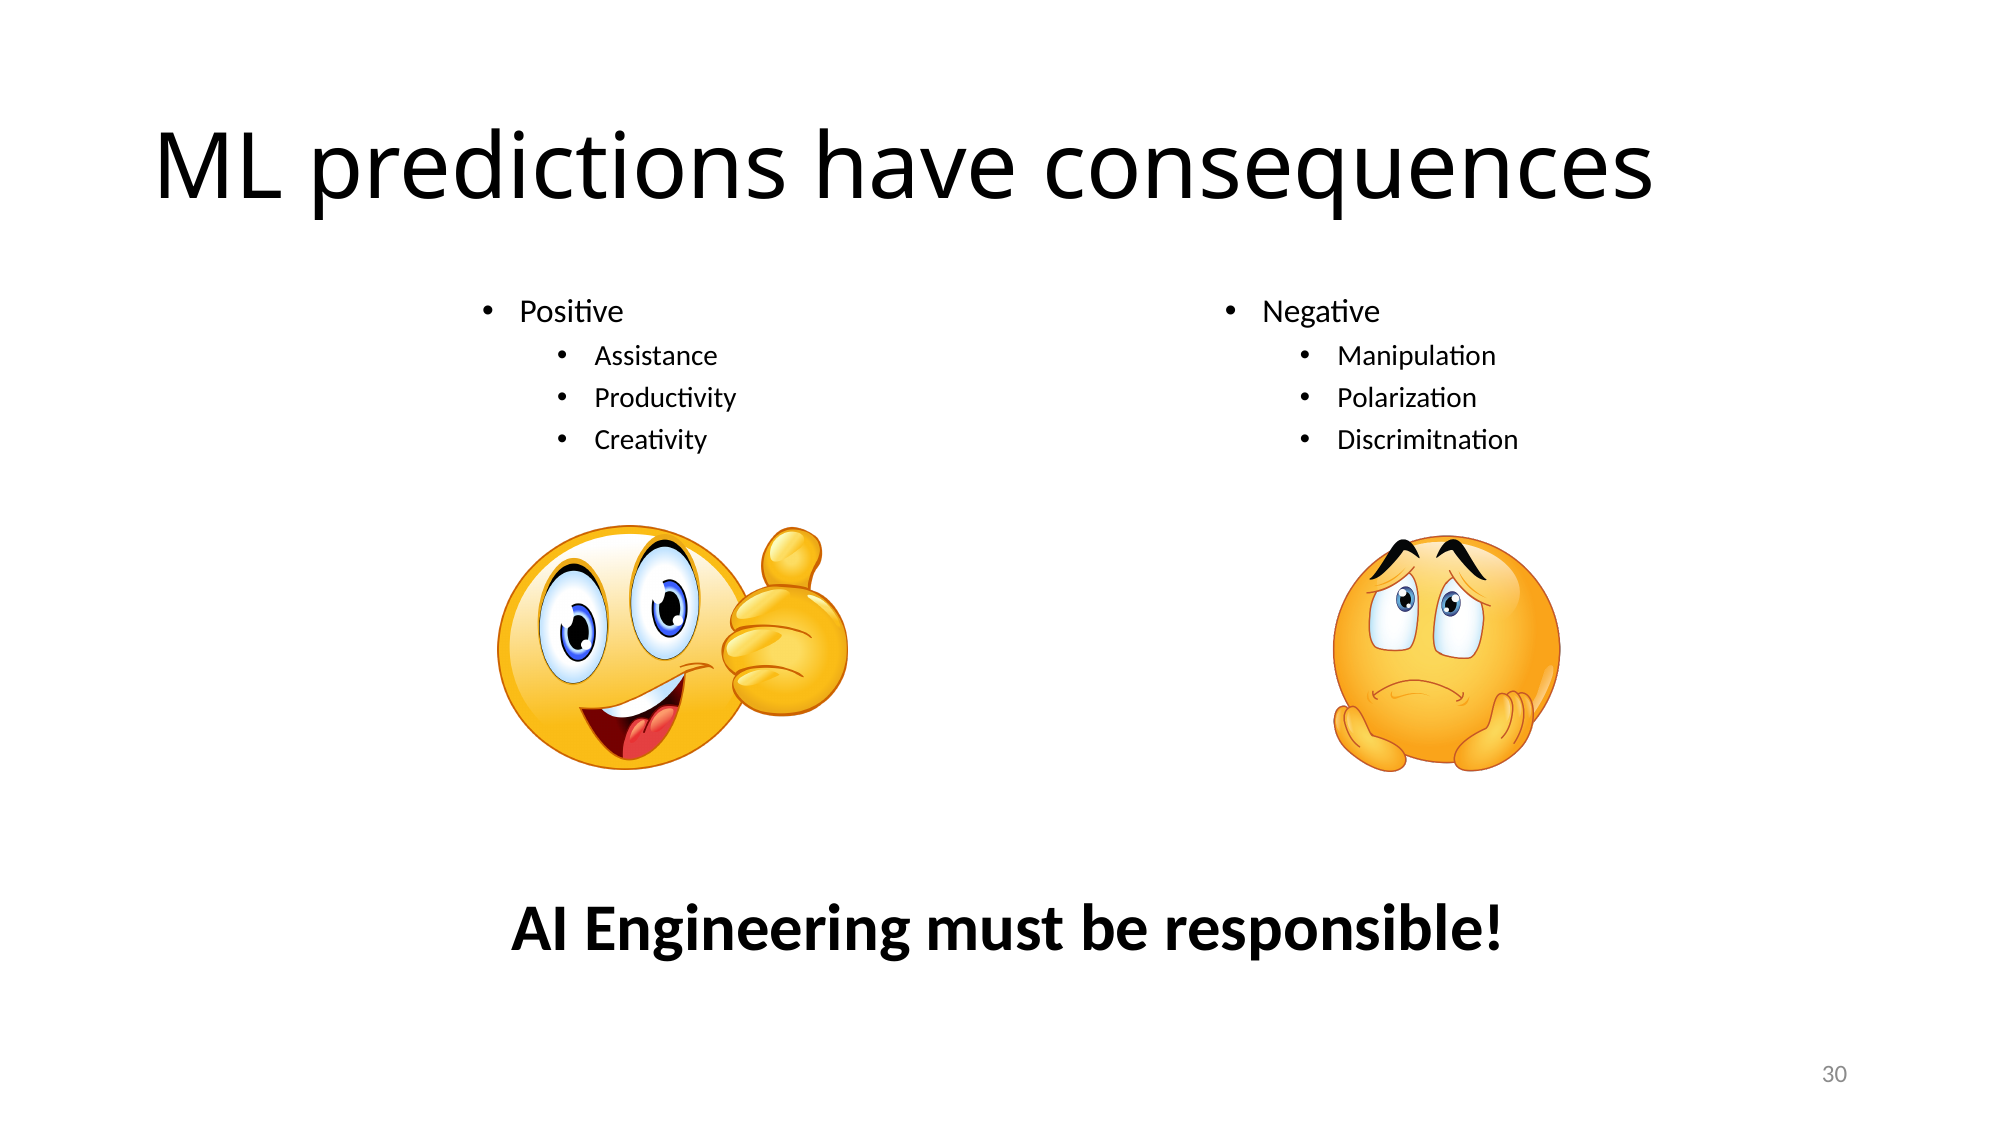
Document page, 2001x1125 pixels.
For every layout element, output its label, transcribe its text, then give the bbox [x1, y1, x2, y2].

title ML predictions have consequences [137, 59, 1863, 278]
slide_number 30 [1412, 1042, 1863, 1103]
text_box AI Engineering must be responsible! [496, 876, 1209, 972]
picture [497, 525, 848, 770]
list Positive Assistance Productivity Creativity [467, 286, 865, 1114]
picture [1318, 525, 1575, 782]
text_box Negative Manipulation Polarization Discrimitnation [1209, 286, 1608, 1114]
